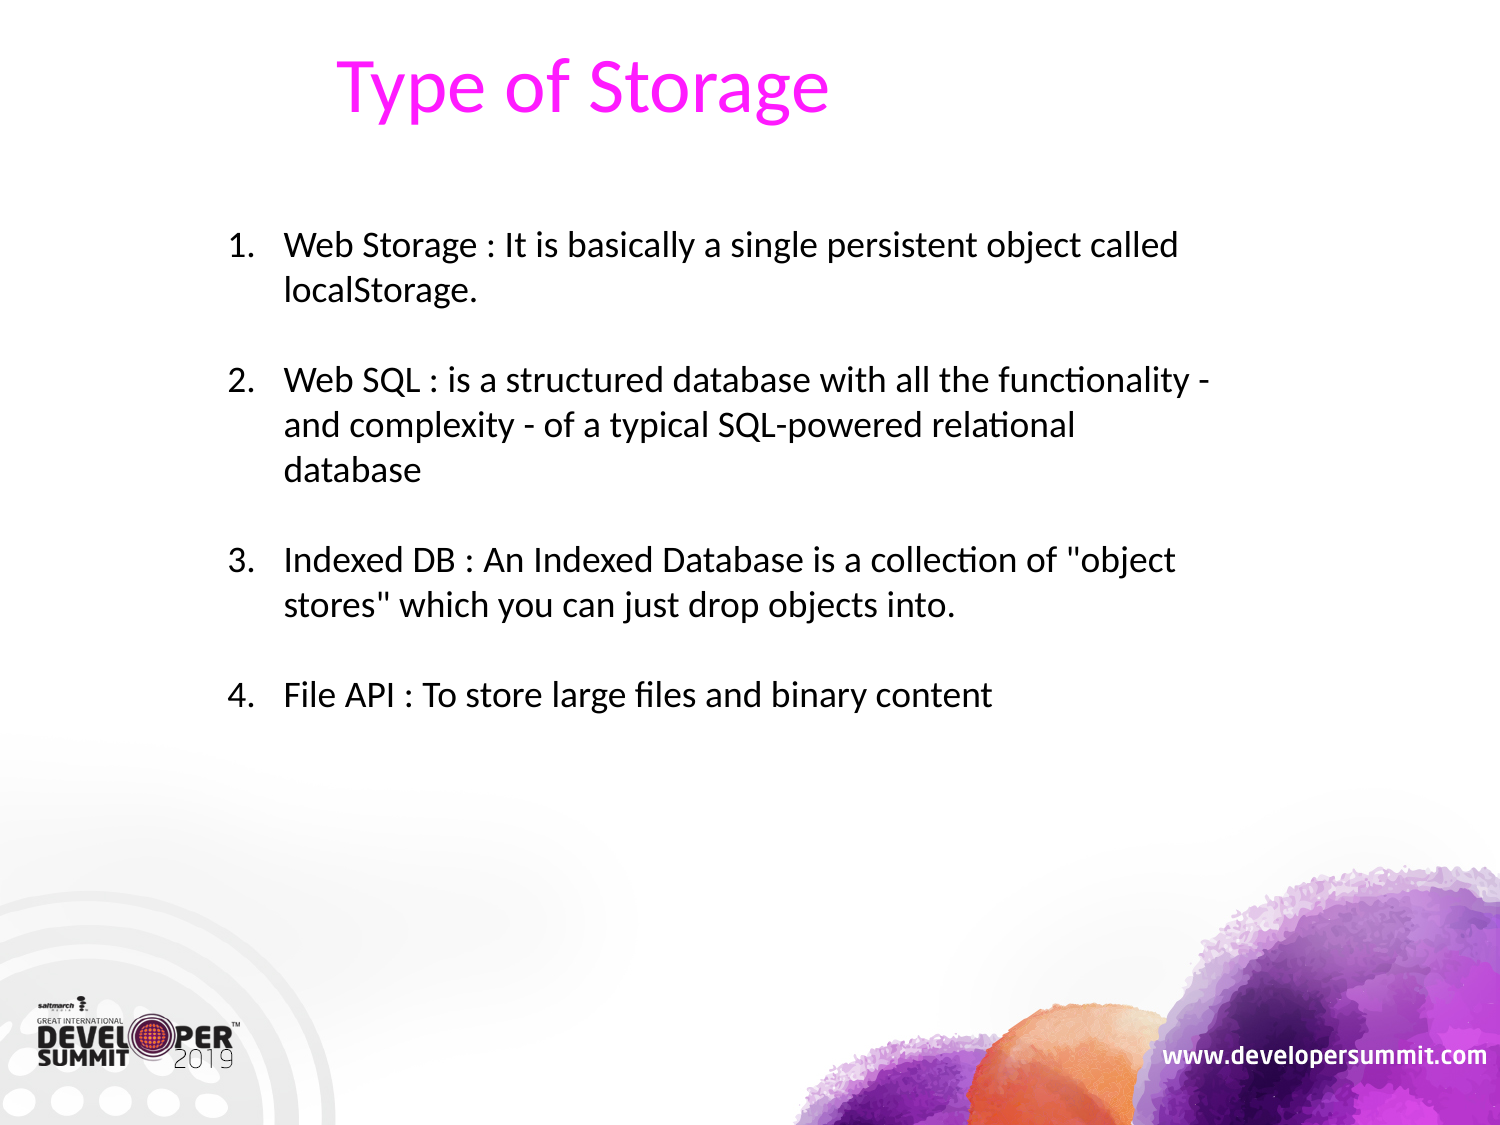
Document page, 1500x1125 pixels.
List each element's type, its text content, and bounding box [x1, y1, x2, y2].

picture [0, 0, 1500, 1125]
text_box Web Storage : It is basically a single persistent object called localStorage. Web SQL : is a structured database with all the functionality - and complexity - of a typical SQL-powered relational database Indexed DB : An Indexed Database is a collection of "object stores" which you can just drop objects into. File API : To store large files and binary content [212, 212, 1238, 723]
title Type of Storage [99, 37, 1067, 138]
